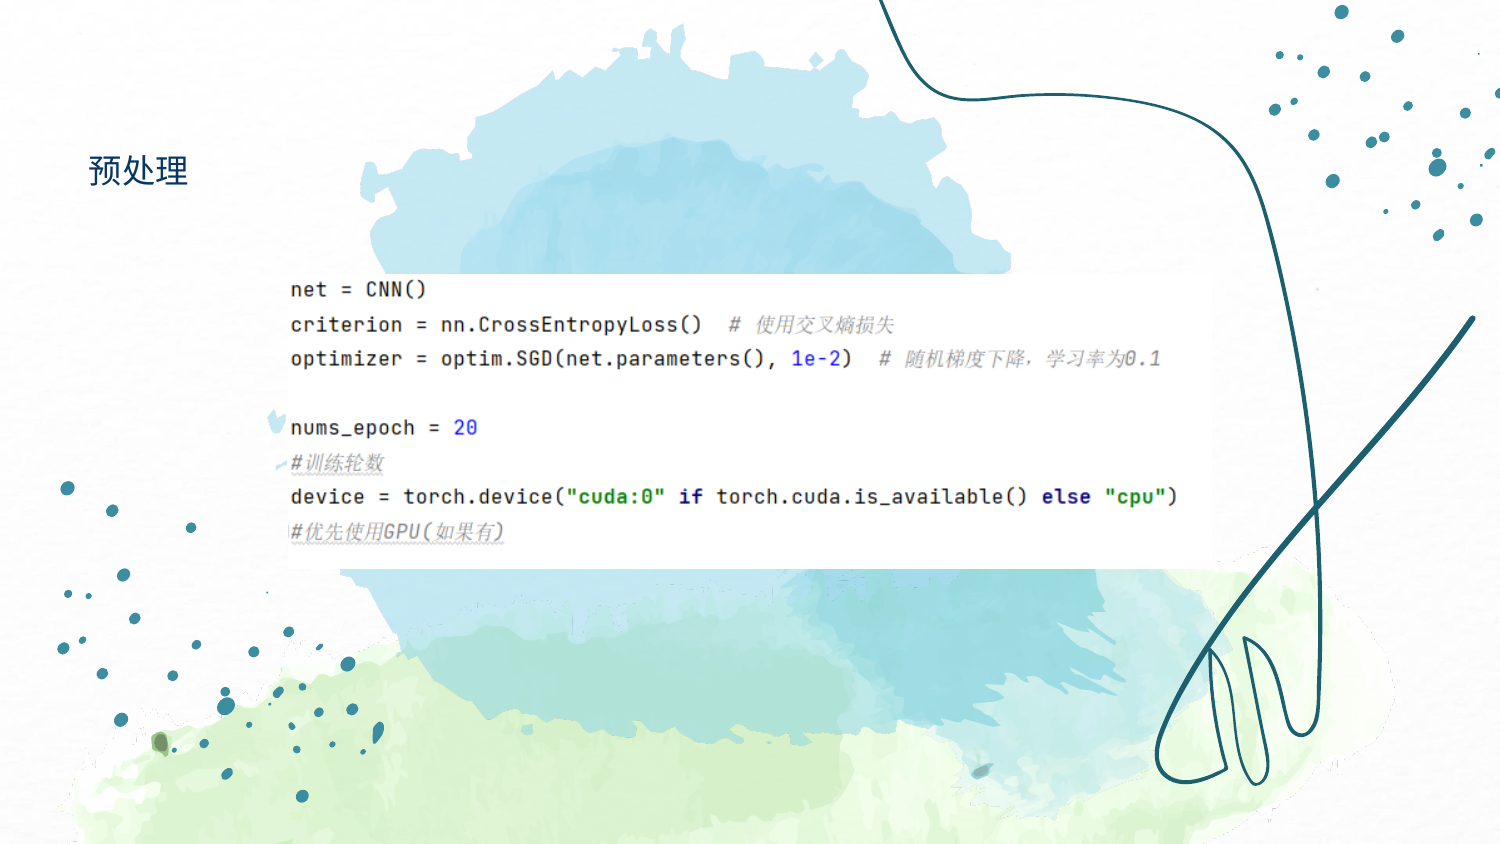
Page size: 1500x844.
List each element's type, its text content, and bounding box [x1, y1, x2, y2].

picture [0, 0, 1500, 844]
subtitle 预处理 [0, 119, 264, 221]
picture [1211, 516, 1318, 783]
picture [1159, 653, 1224, 780]
